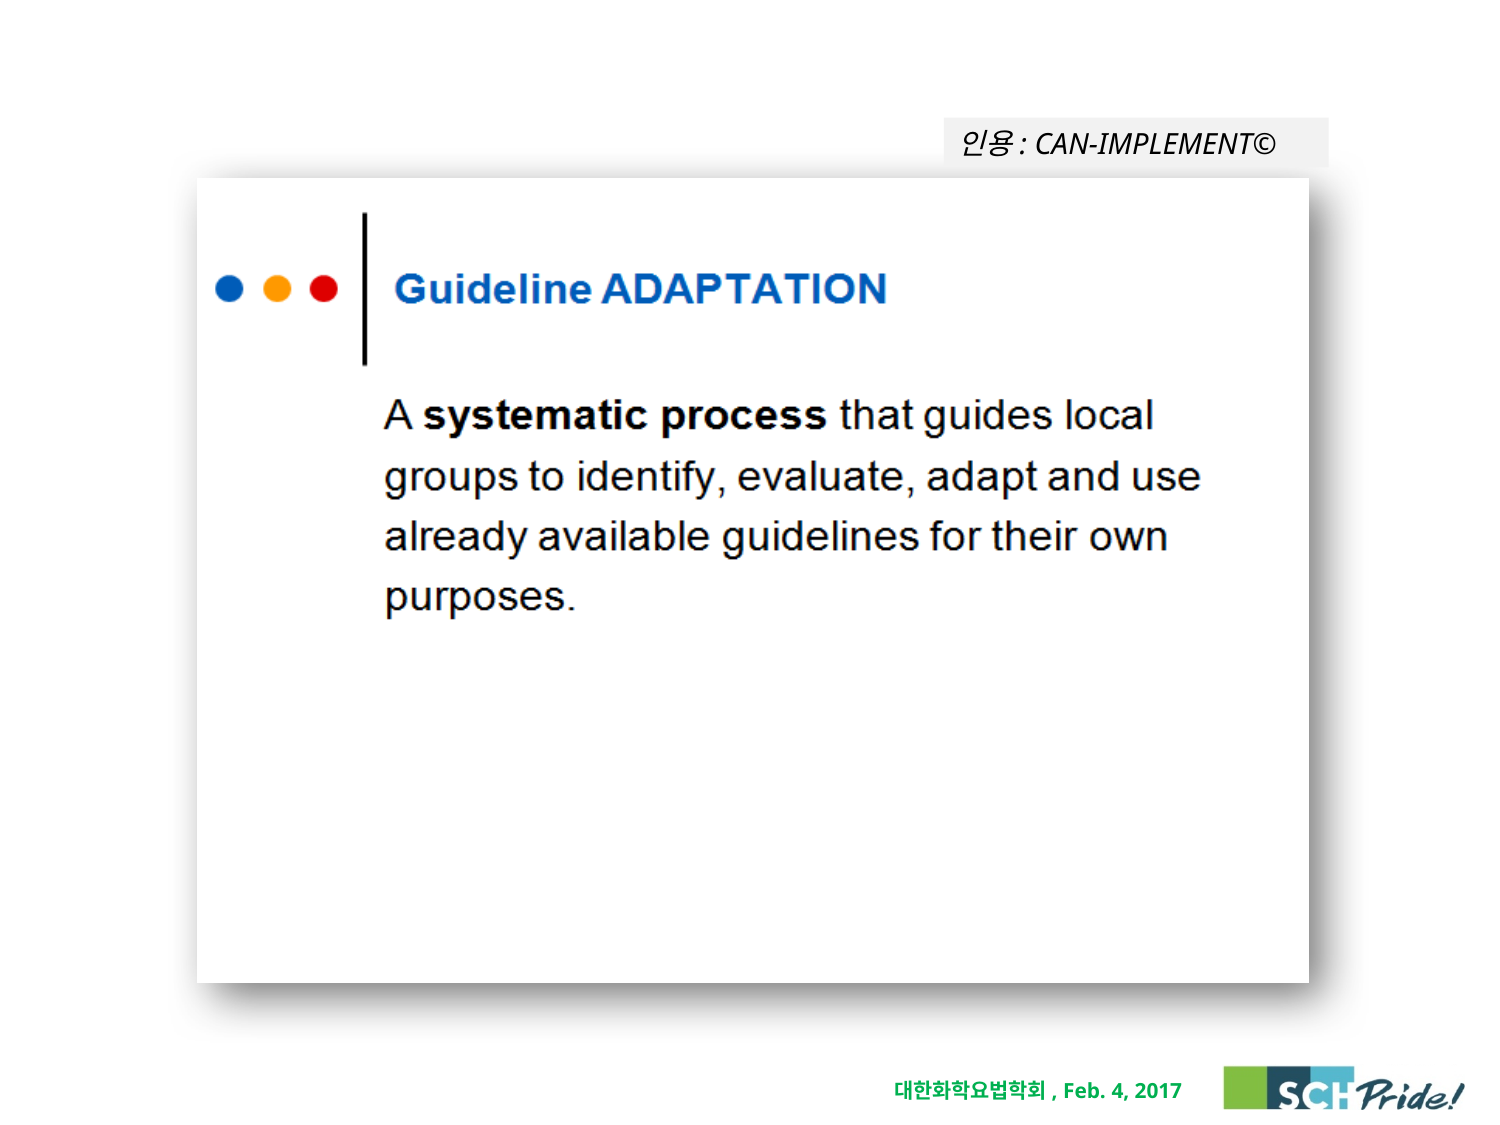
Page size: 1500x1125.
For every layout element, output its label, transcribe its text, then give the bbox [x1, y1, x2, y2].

picture [1222, 1064, 1465, 1110]
picture [197, 178, 1309, 984]
text_box 인용: CAN-IMPLEMENT© [943, 117, 1329, 168]
